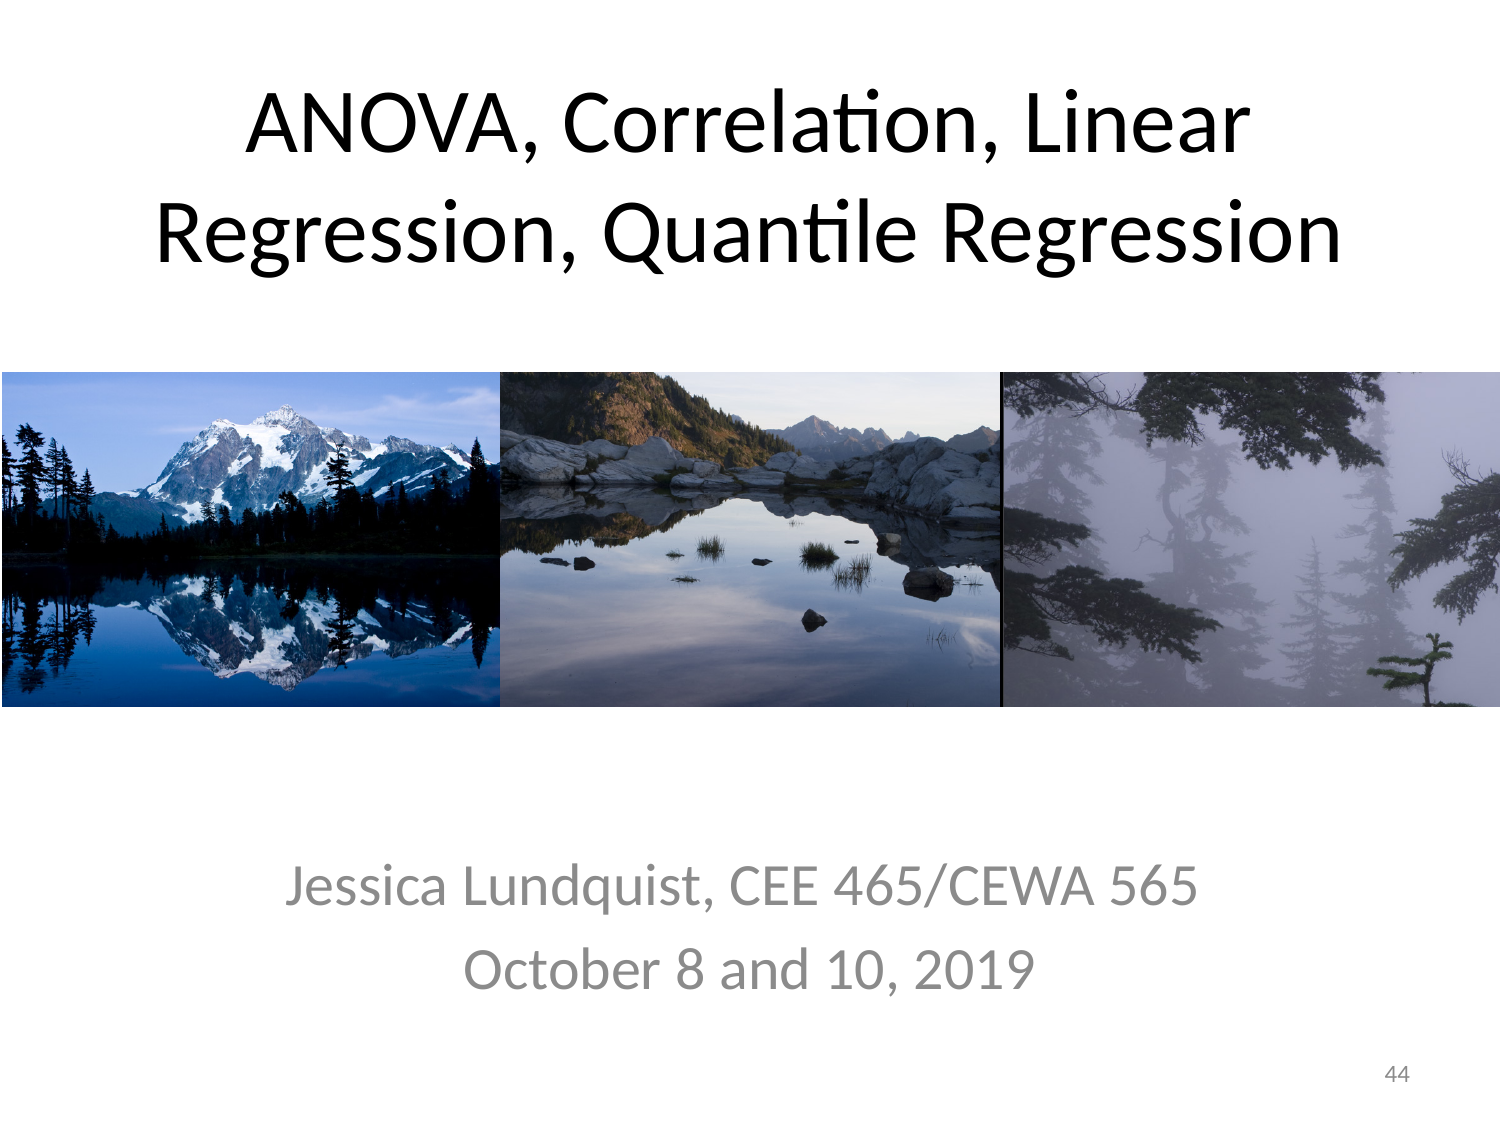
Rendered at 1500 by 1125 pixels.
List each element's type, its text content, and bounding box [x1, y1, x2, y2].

slide_number 44 [1074, 1042, 1425, 1103]
subtitle Jessica Lundquist, CEE 465/CEWA 565 October 8 and 10, 2019 [225, 837, 1275, 1011]
picture [2, 372, 1500, 707]
title ANOVA, Correlation, Linear Regression, Quantile Regression [112, 50, 1388, 292]
